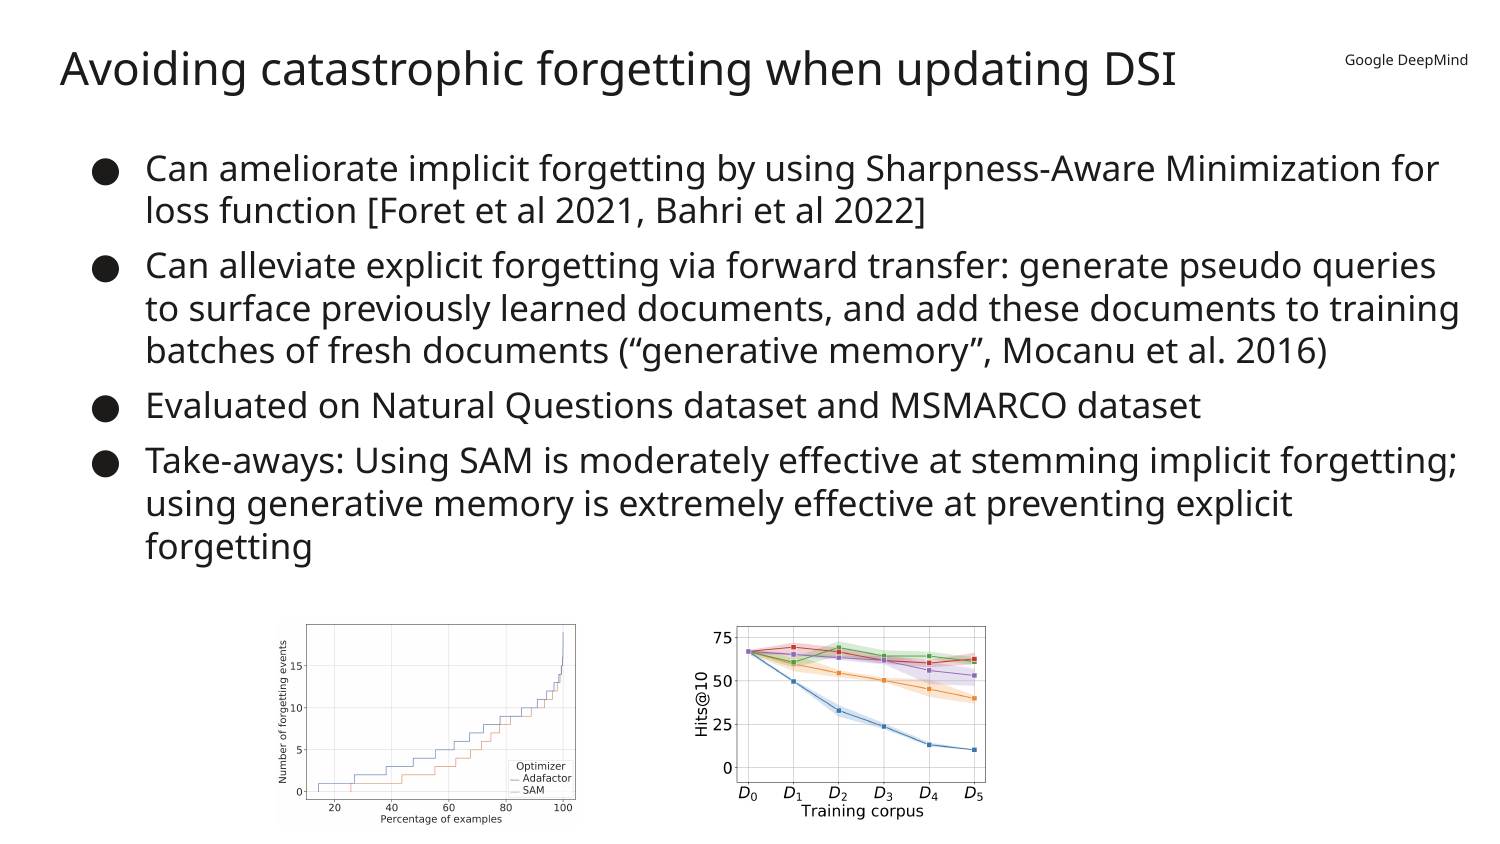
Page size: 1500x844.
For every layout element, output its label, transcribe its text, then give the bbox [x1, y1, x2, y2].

title Avoiding catastrophic forgetting when updating DSI [59, 45, 1339, 130]
picture [276, 622, 579, 827]
picture [691, 618, 989, 824]
text_box Can ameliorate implicit forgetting by using Sharpness-Aware Minimization for loss function [Foret et al 2021, Bahri et al 2022] Can alleviate explicit forgetting via forward transfer: generate pseudo queries to surface previously learned documents, and add these documents to training batches of fresh documents (“generative memory”, Mocanu et al. 2016) Evaluated on Natural Questions dataset and MSMARCO dataset Take-aways: Using SAM is moderately effective at stemming implicit forgetting; using generative memory is extremely effective at preventing explicit forgetting [55, 130, 1483, 582]
